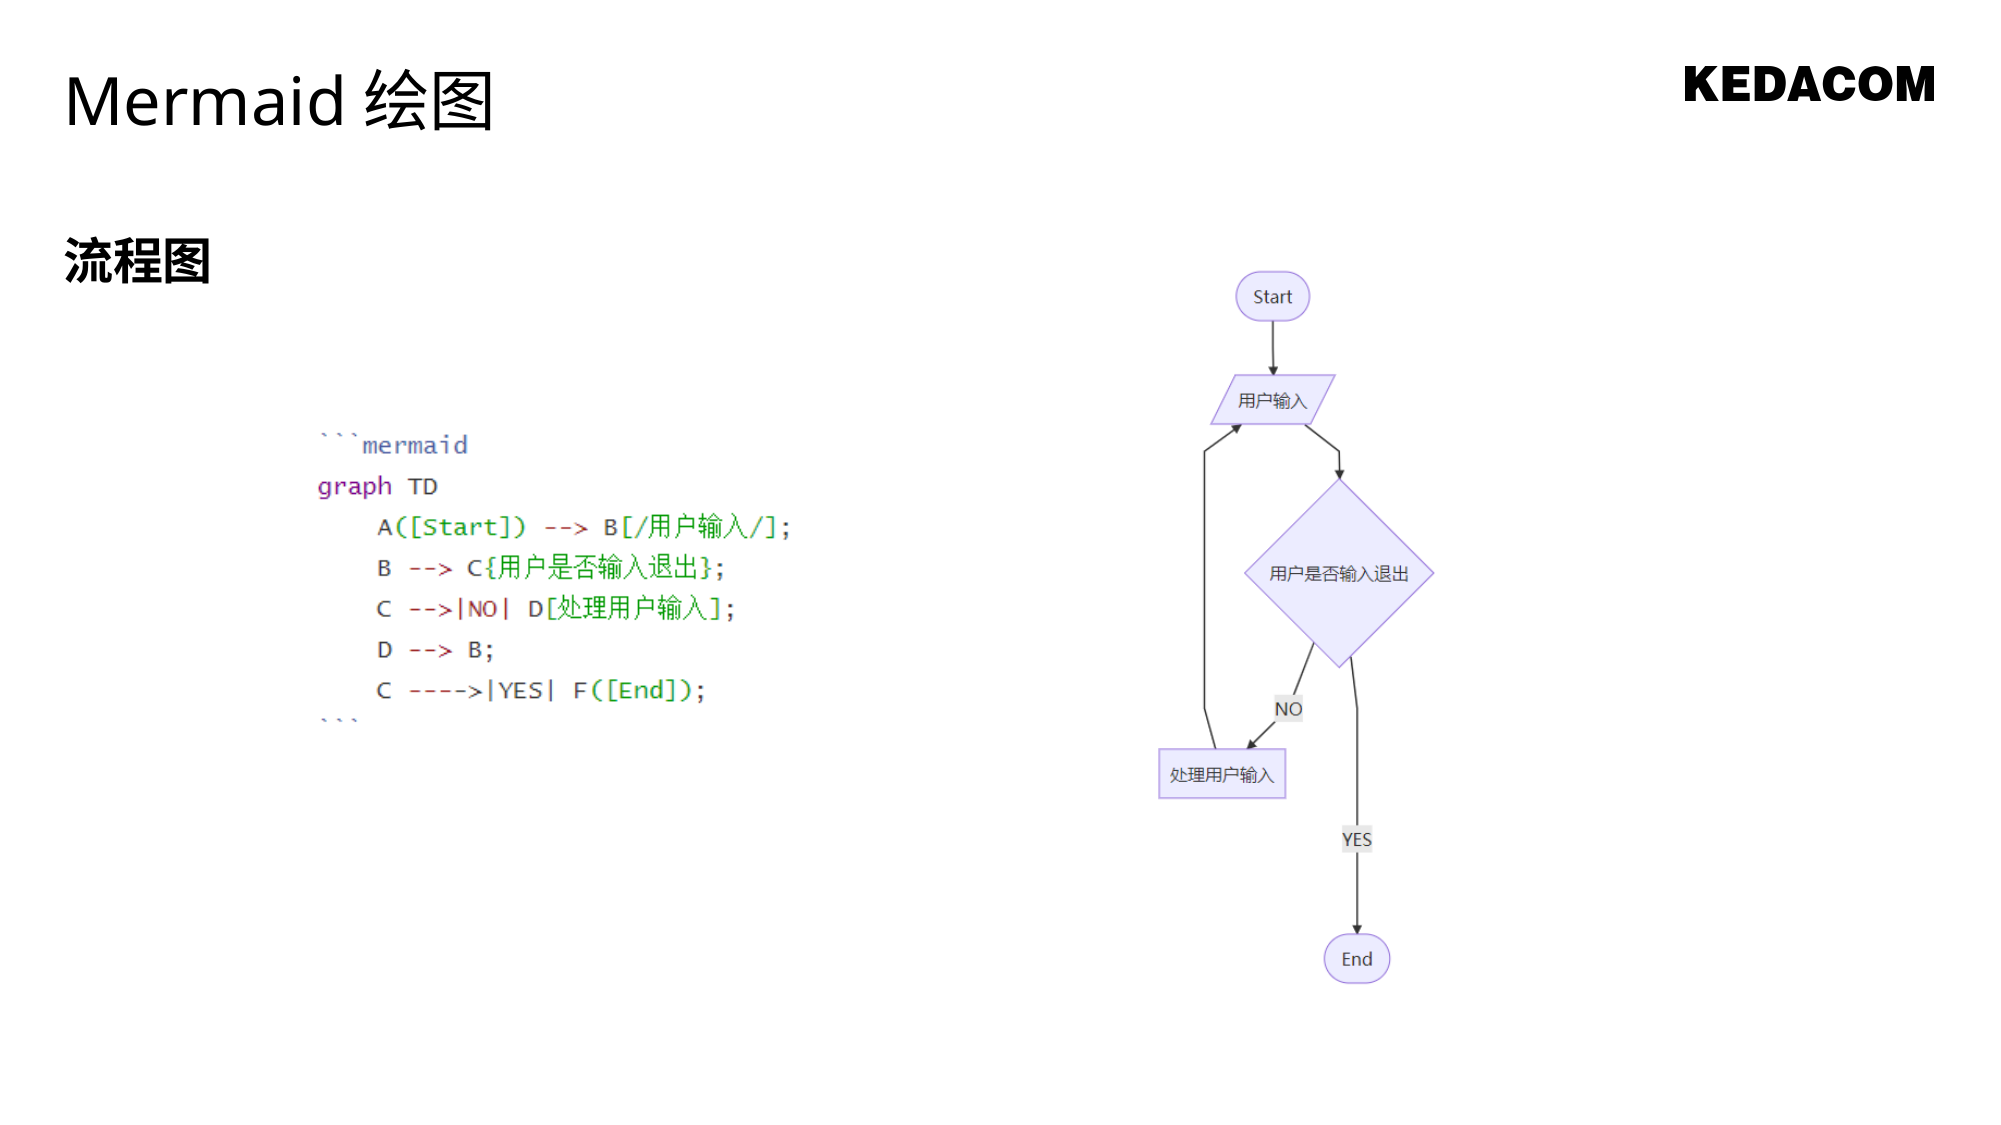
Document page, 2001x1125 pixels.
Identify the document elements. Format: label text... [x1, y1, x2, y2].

list 流程图 [48, 198, 1950, 1067]
picture [1070, 237, 1572, 1019]
picture [1685, 66, 1934, 101]
list Mermaid绘图 [48, 51, 1661, 151]
picture [294, 402, 907, 755]
